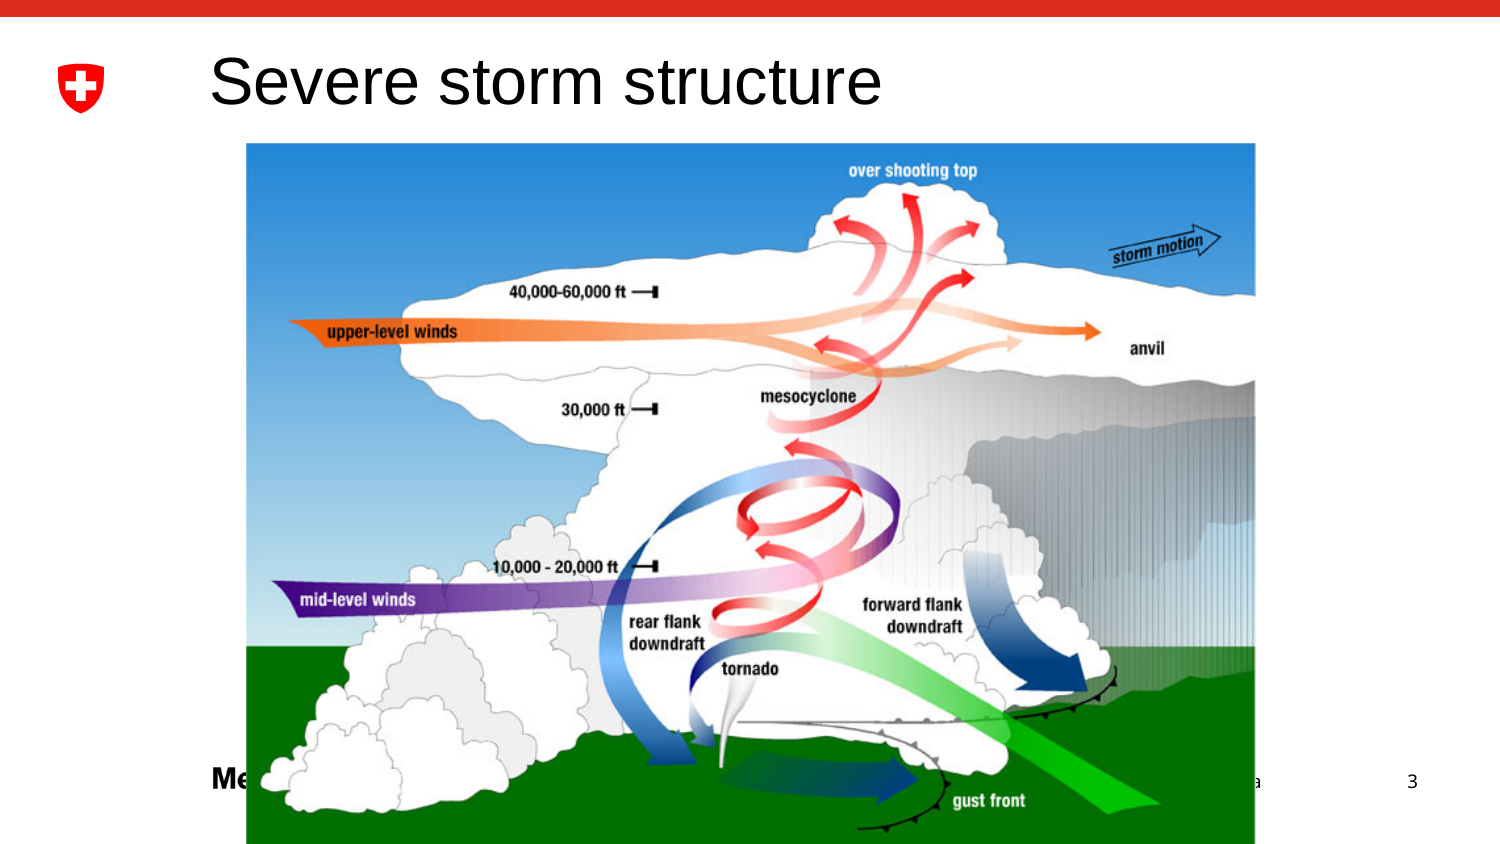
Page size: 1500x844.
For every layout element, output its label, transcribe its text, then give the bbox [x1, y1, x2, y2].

title Severe storm structure [194, 30, 1428, 147]
picture [205, 143, 1256, 844]
